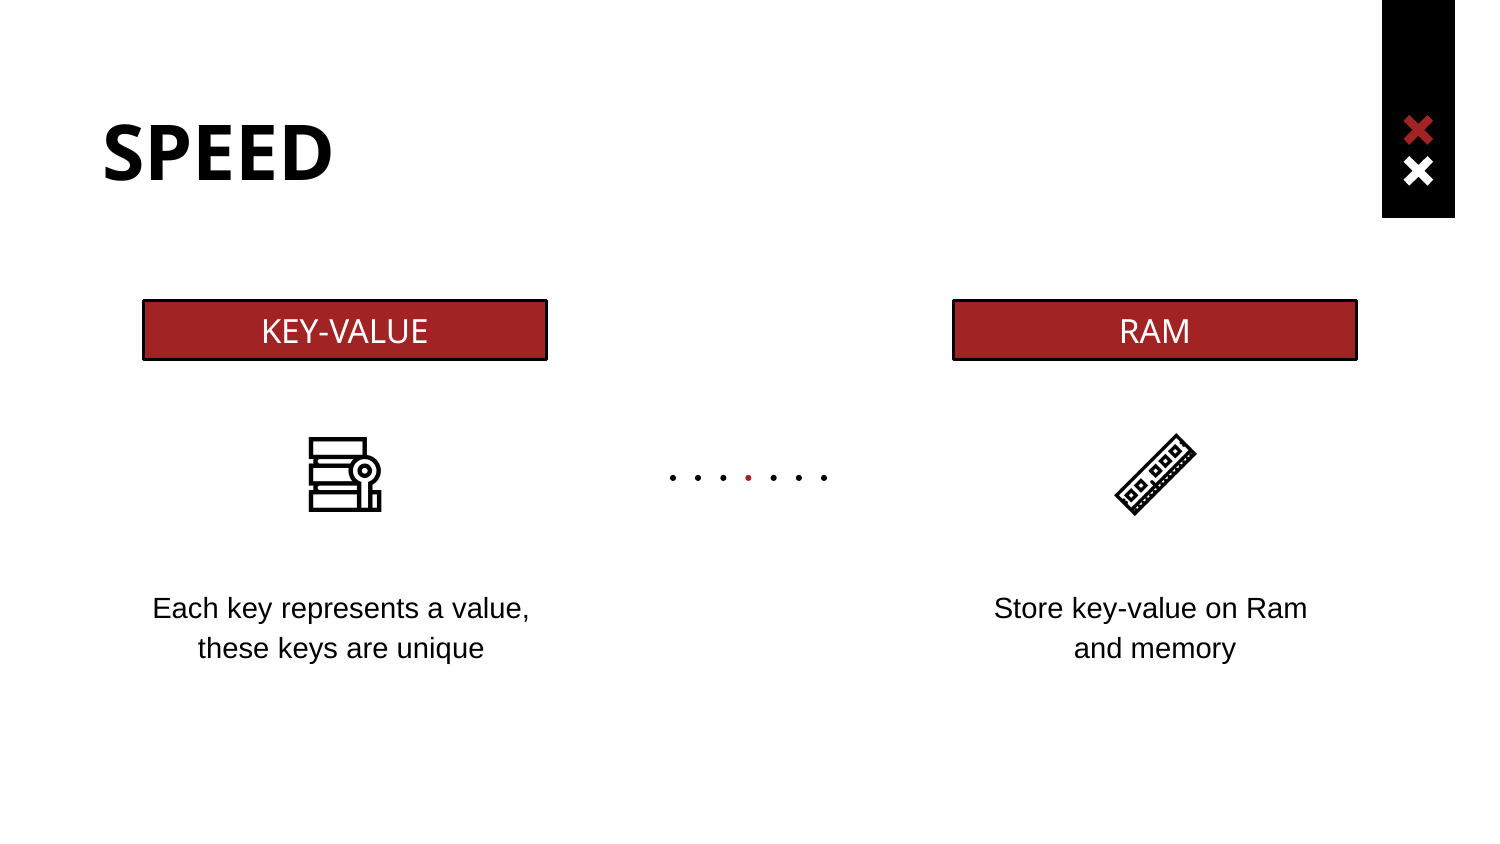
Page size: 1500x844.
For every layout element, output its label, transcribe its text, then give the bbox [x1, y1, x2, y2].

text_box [669, 474, 828, 482]
subtitle Store key-value on Ram and memory [953, 568, 1357, 699]
picture [307, 437, 383, 513]
title SPEED [86, 88, 1416, 208]
subtitle RAM [952, 299, 1358, 361]
subtitle Each key represents a value, these keys are unique [136, 568, 547, 699]
picture [1113, 433, 1197, 517]
subtitle KEY-VALUE [142, 299, 548, 361]
